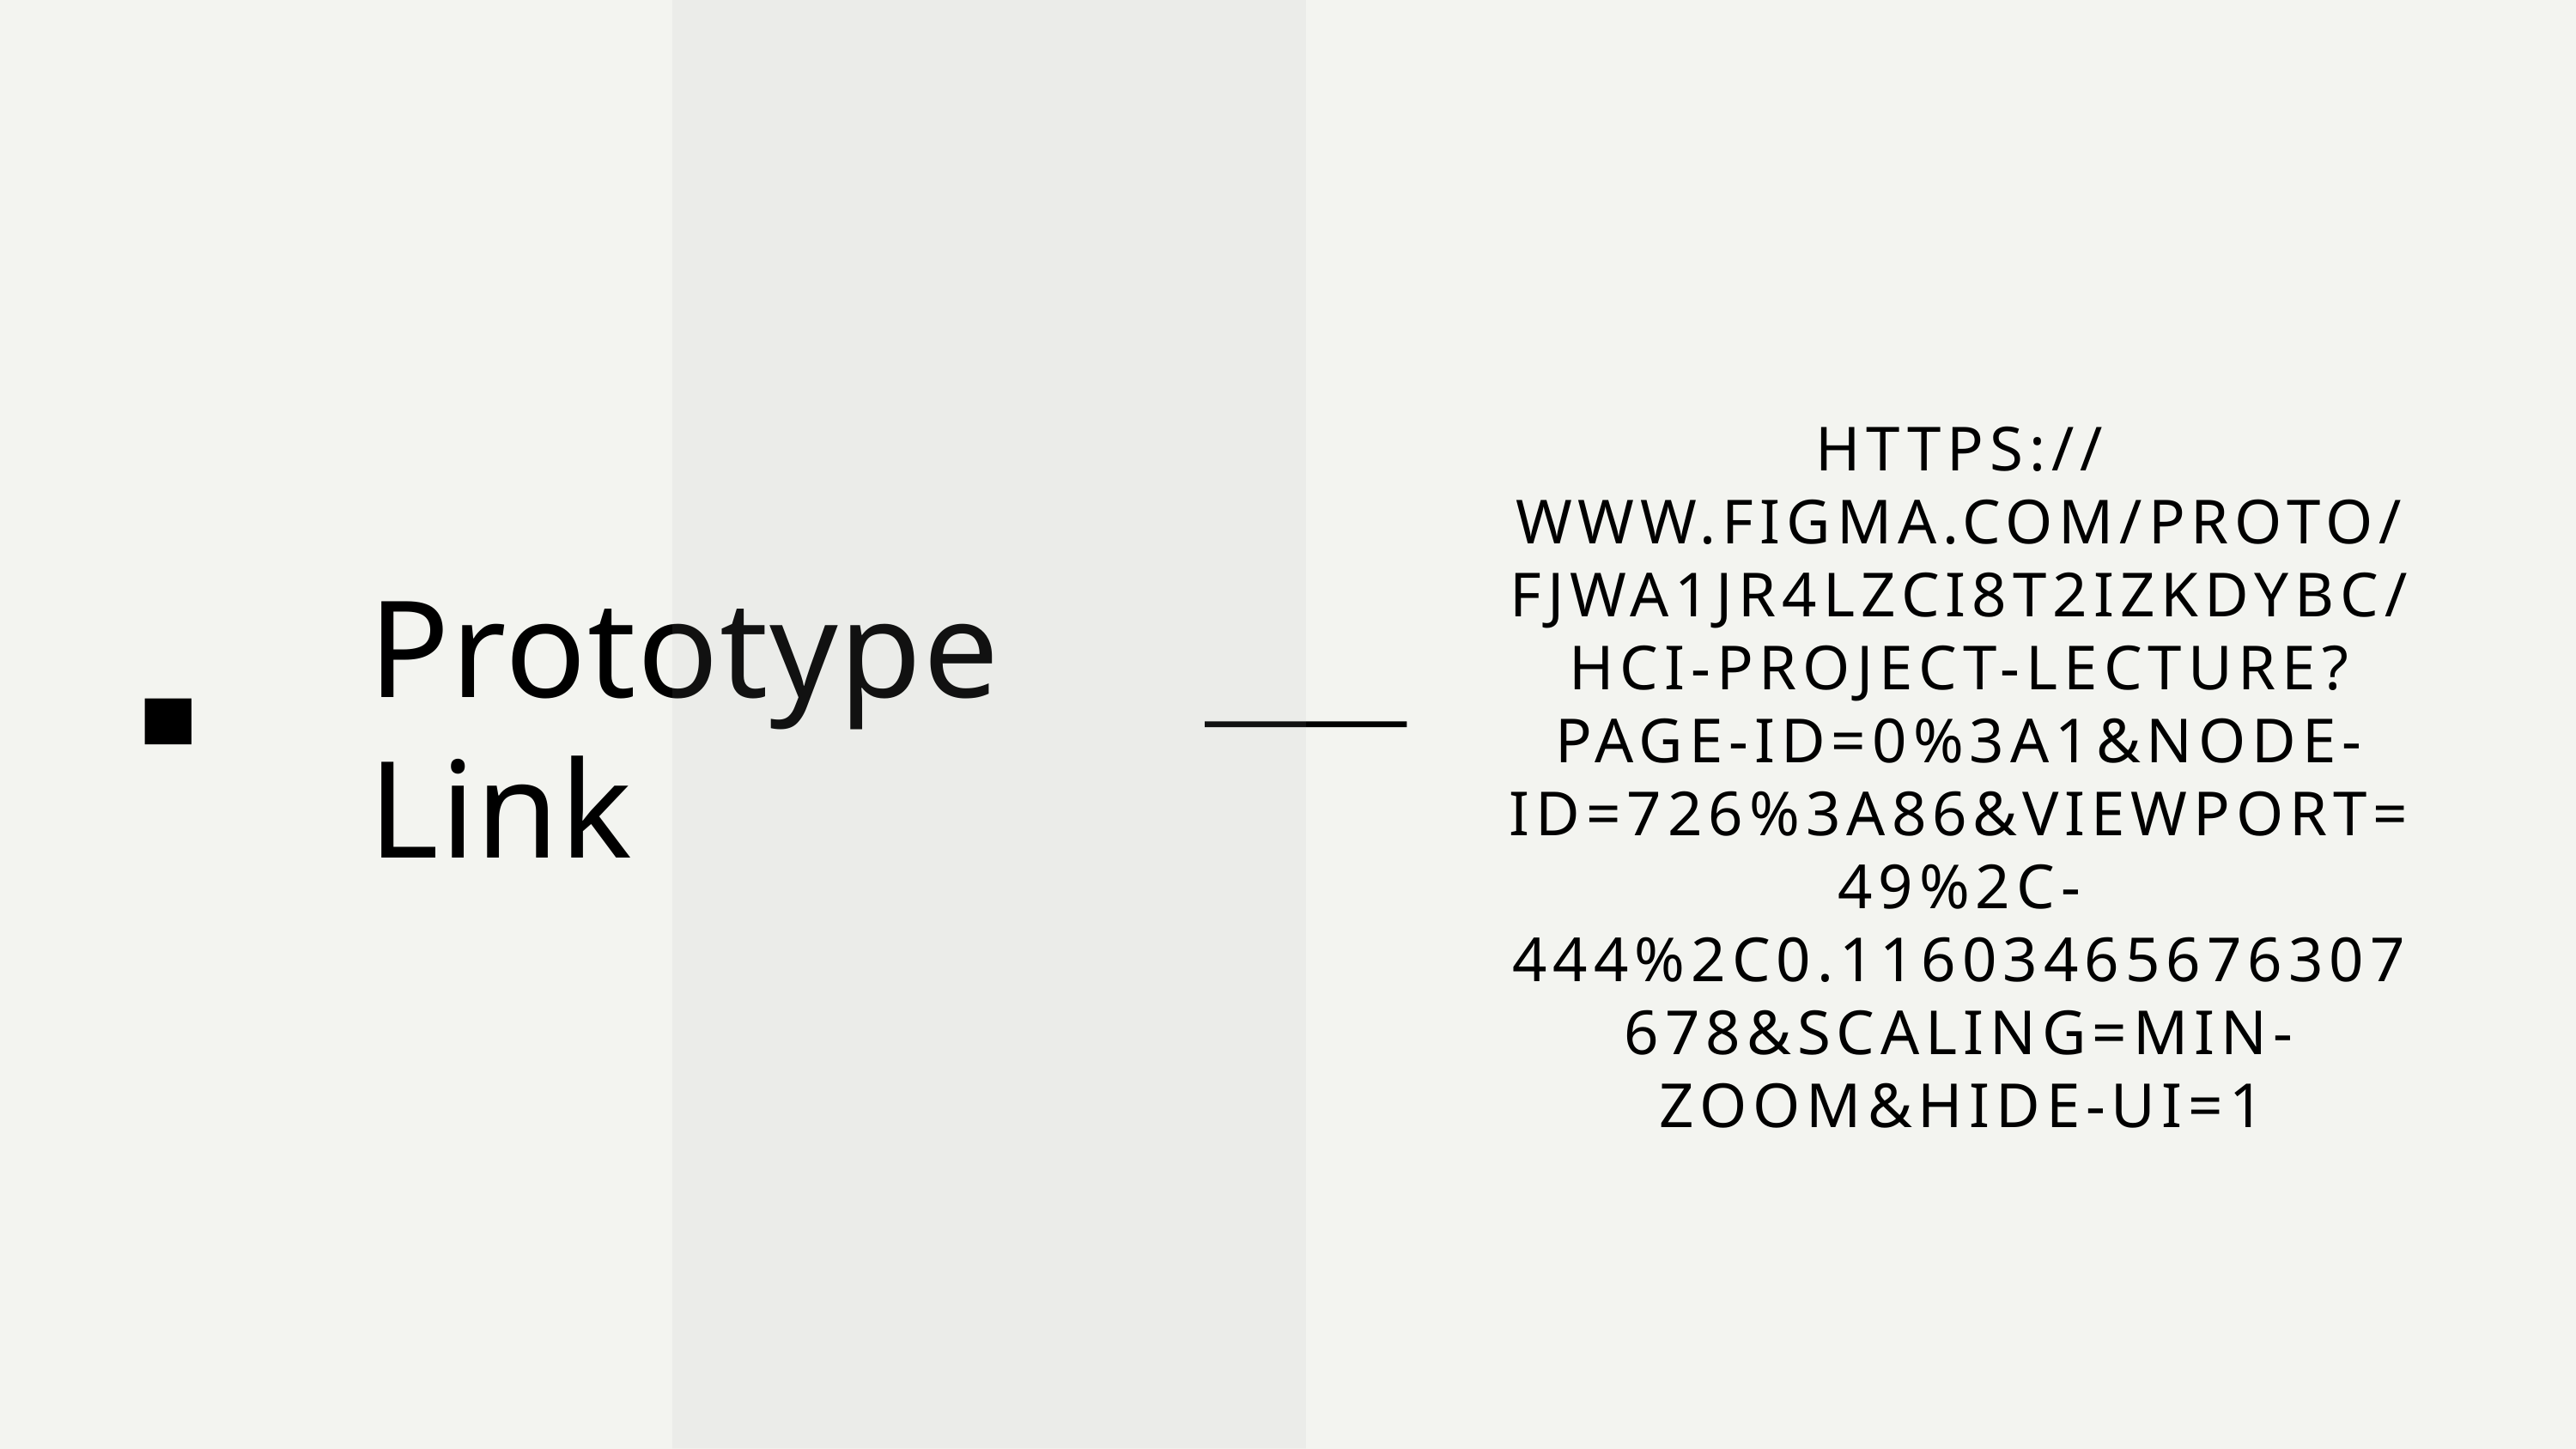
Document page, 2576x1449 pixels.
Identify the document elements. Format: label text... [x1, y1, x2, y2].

text_box HTTPS://WWW.FIGMA.COM/PROTO/FJWA1JR4LZCI8T2IZKDYBC/HCI-PROJECT-LECTURE?PAGE-ID=0%3A1&NODE-ID=726%3A86&VIEWPORT=49%2C-444%2C0.11603465676307678&SCALING=MIN-ZOOM&HIDE-UI=1 [1493, 409, 2432, 1140]
text_box [1306, 721, 1407, 728]
text_box [144, 698, 191, 745]
text_box [671, 0, 1306, 1449]
text_box Prototype Link [369, 563, 671, 886]
